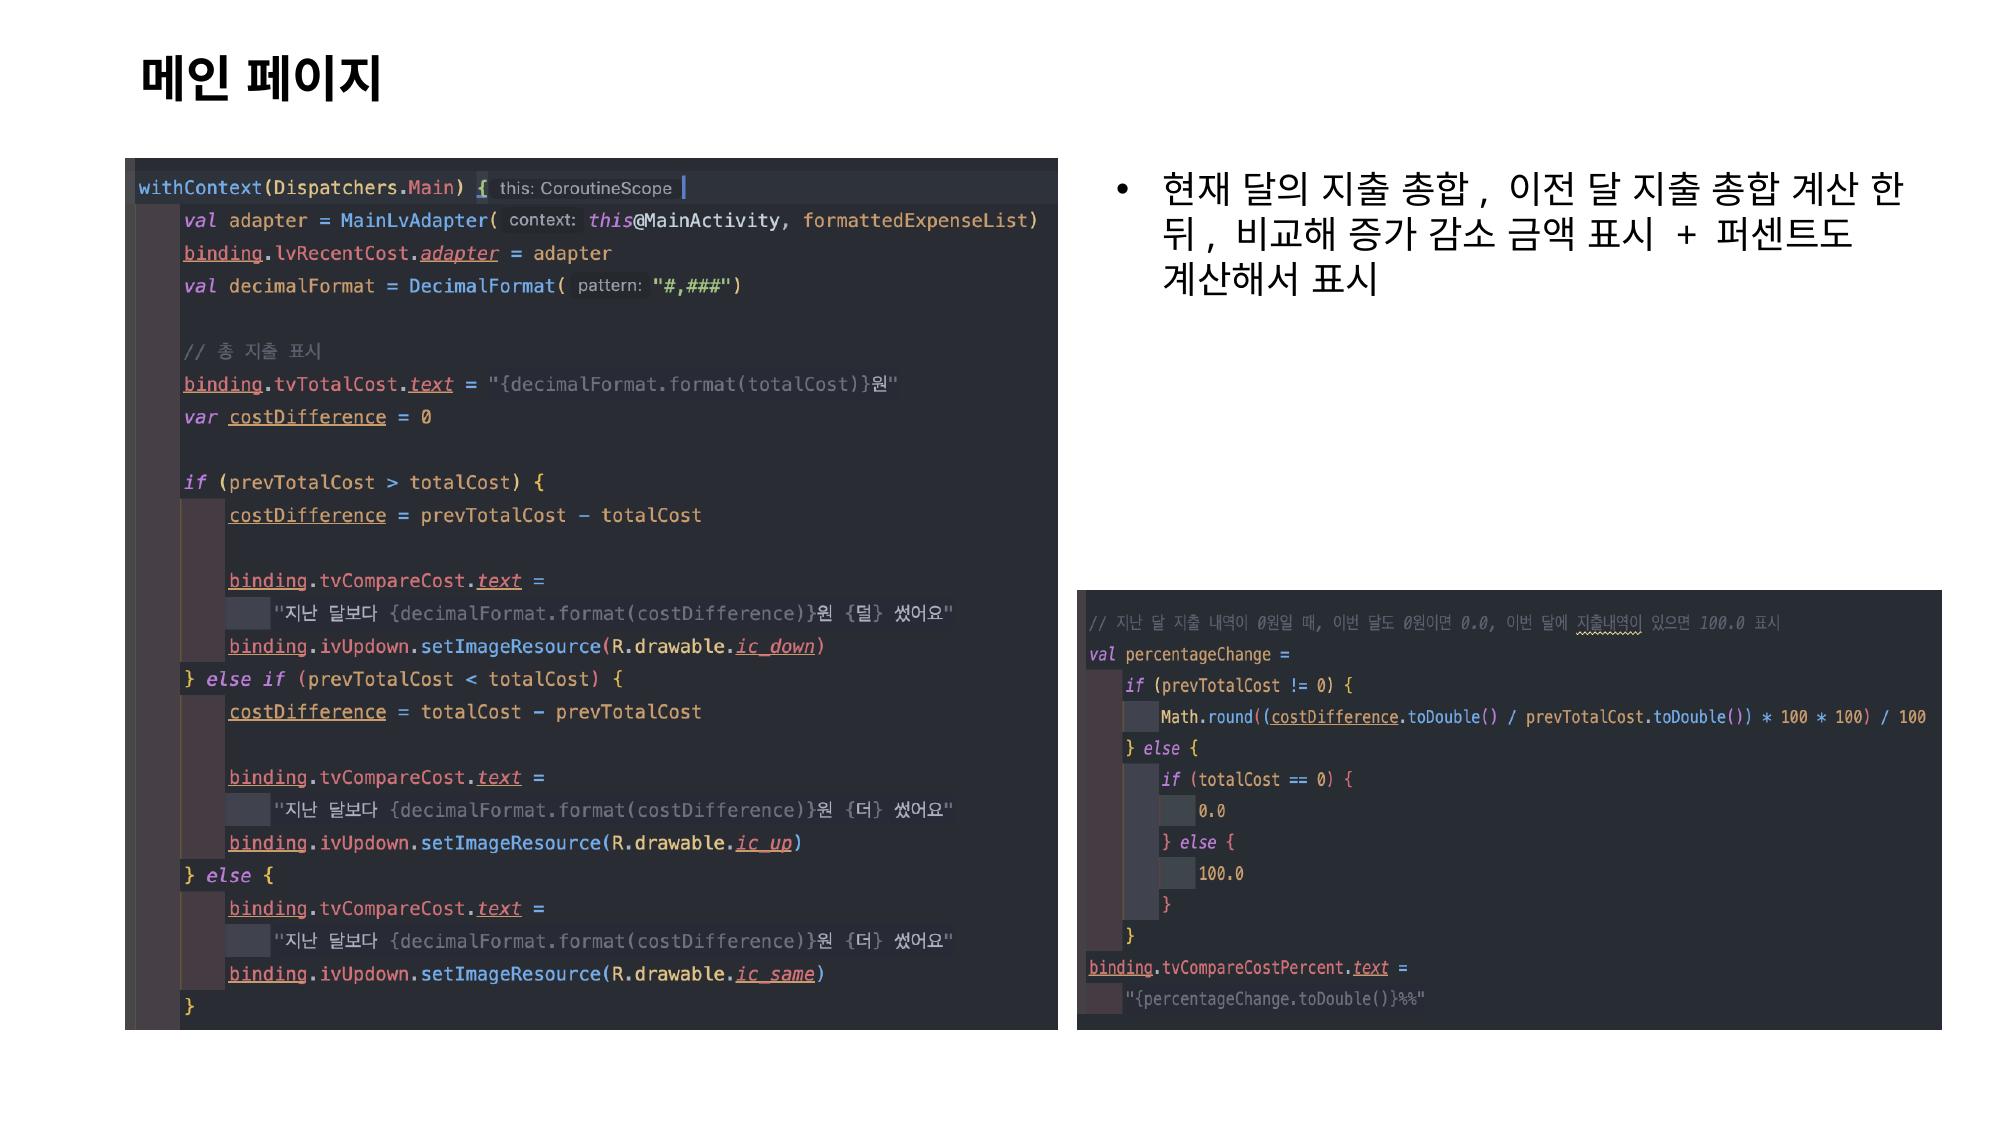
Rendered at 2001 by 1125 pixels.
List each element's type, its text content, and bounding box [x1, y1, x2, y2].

picture [1077, 589, 1943, 1031]
picture [124, 158, 1058, 1031]
title 메인 페이지 [125, 40, 646, 124]
text_box 현재 달의 지출 총합, 이전 달 지출 총합 계산 한 뒤, 비교해 증가 감소 금액 표시 + 퍼센트도 계산해서 표시 [1101, 158, 1971, 309]
